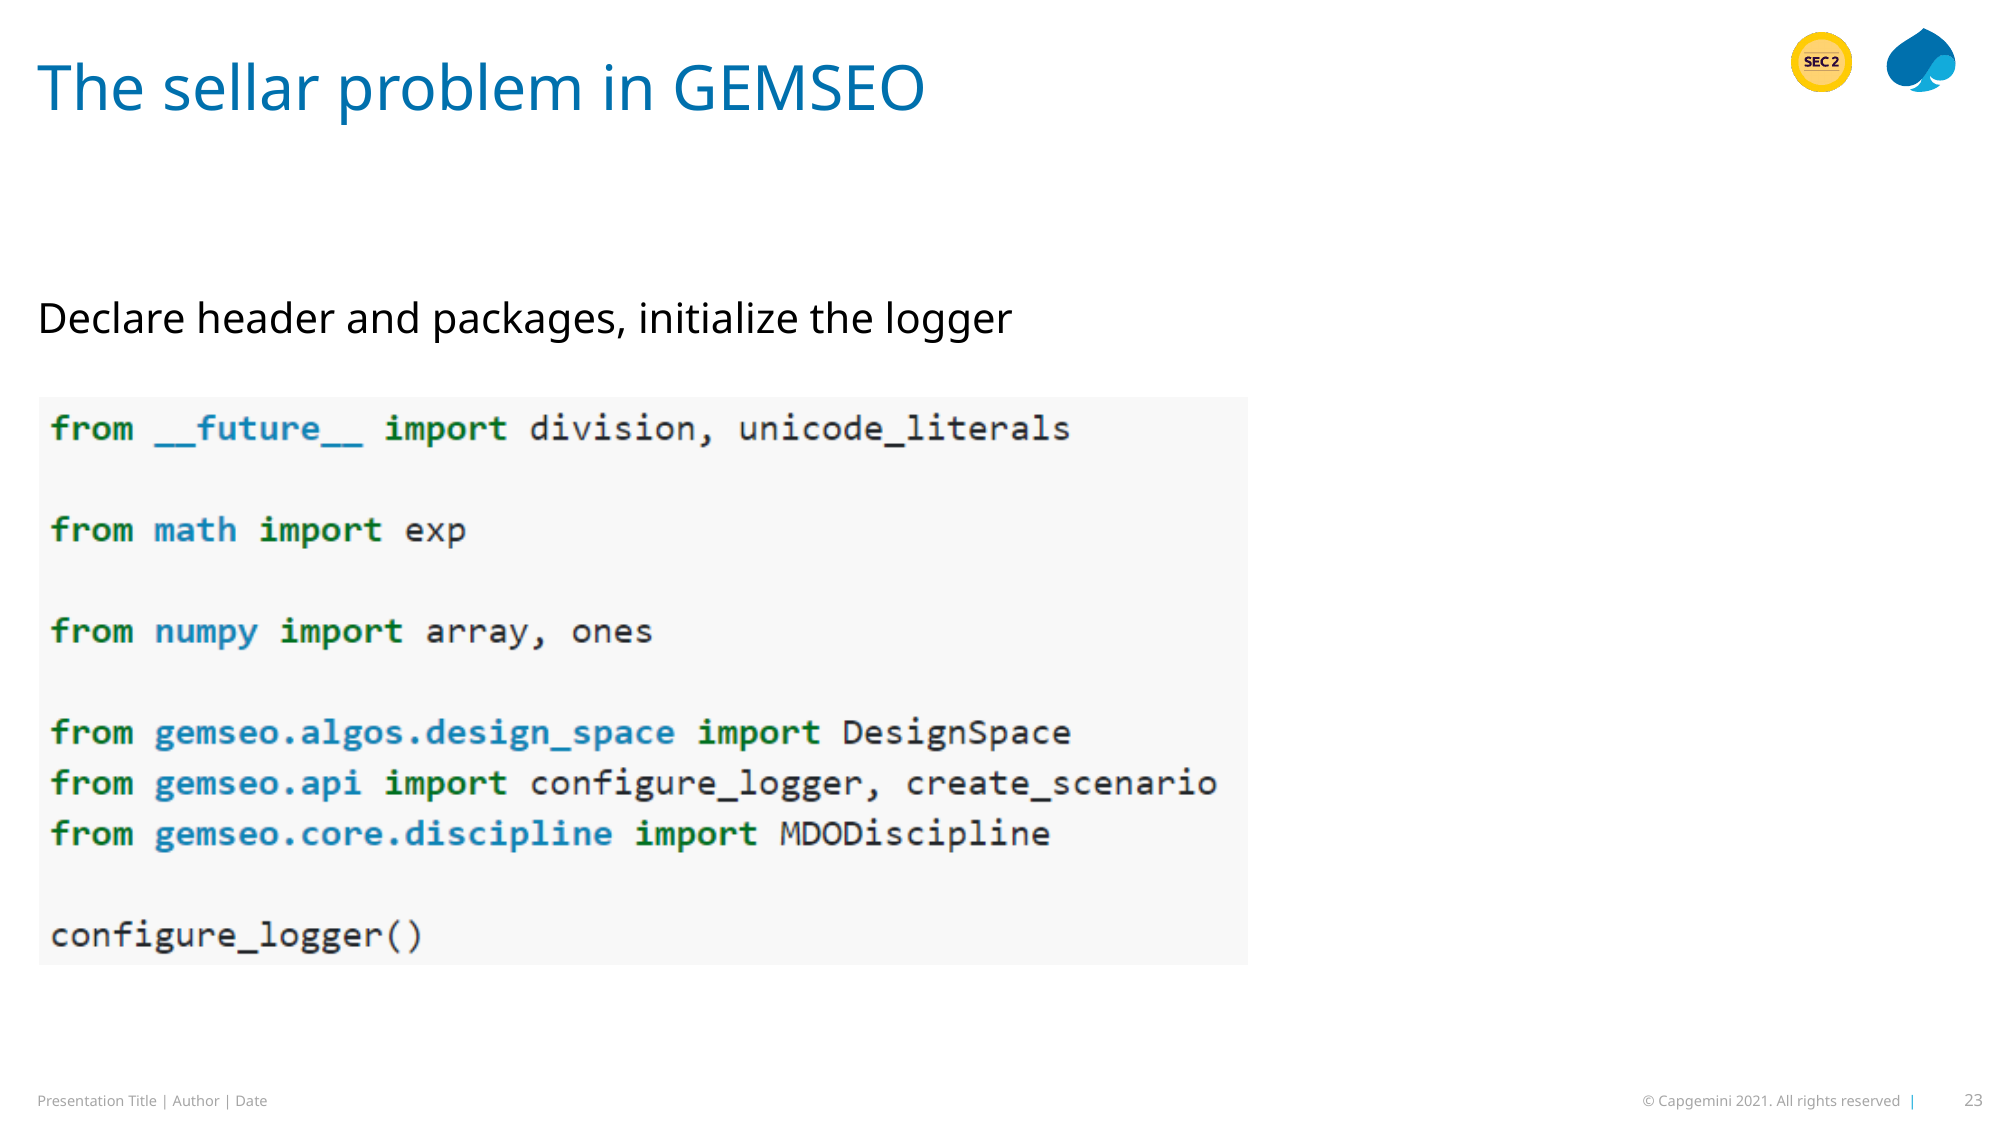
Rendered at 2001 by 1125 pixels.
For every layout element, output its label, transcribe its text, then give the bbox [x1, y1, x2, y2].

picture [39, 397, 1248, 965]
title The sellar problem in GEMSEO [37, 0, 1863, 182]
list Declare header and packages, initialize the logger [37, 297, 1957, 1031]
